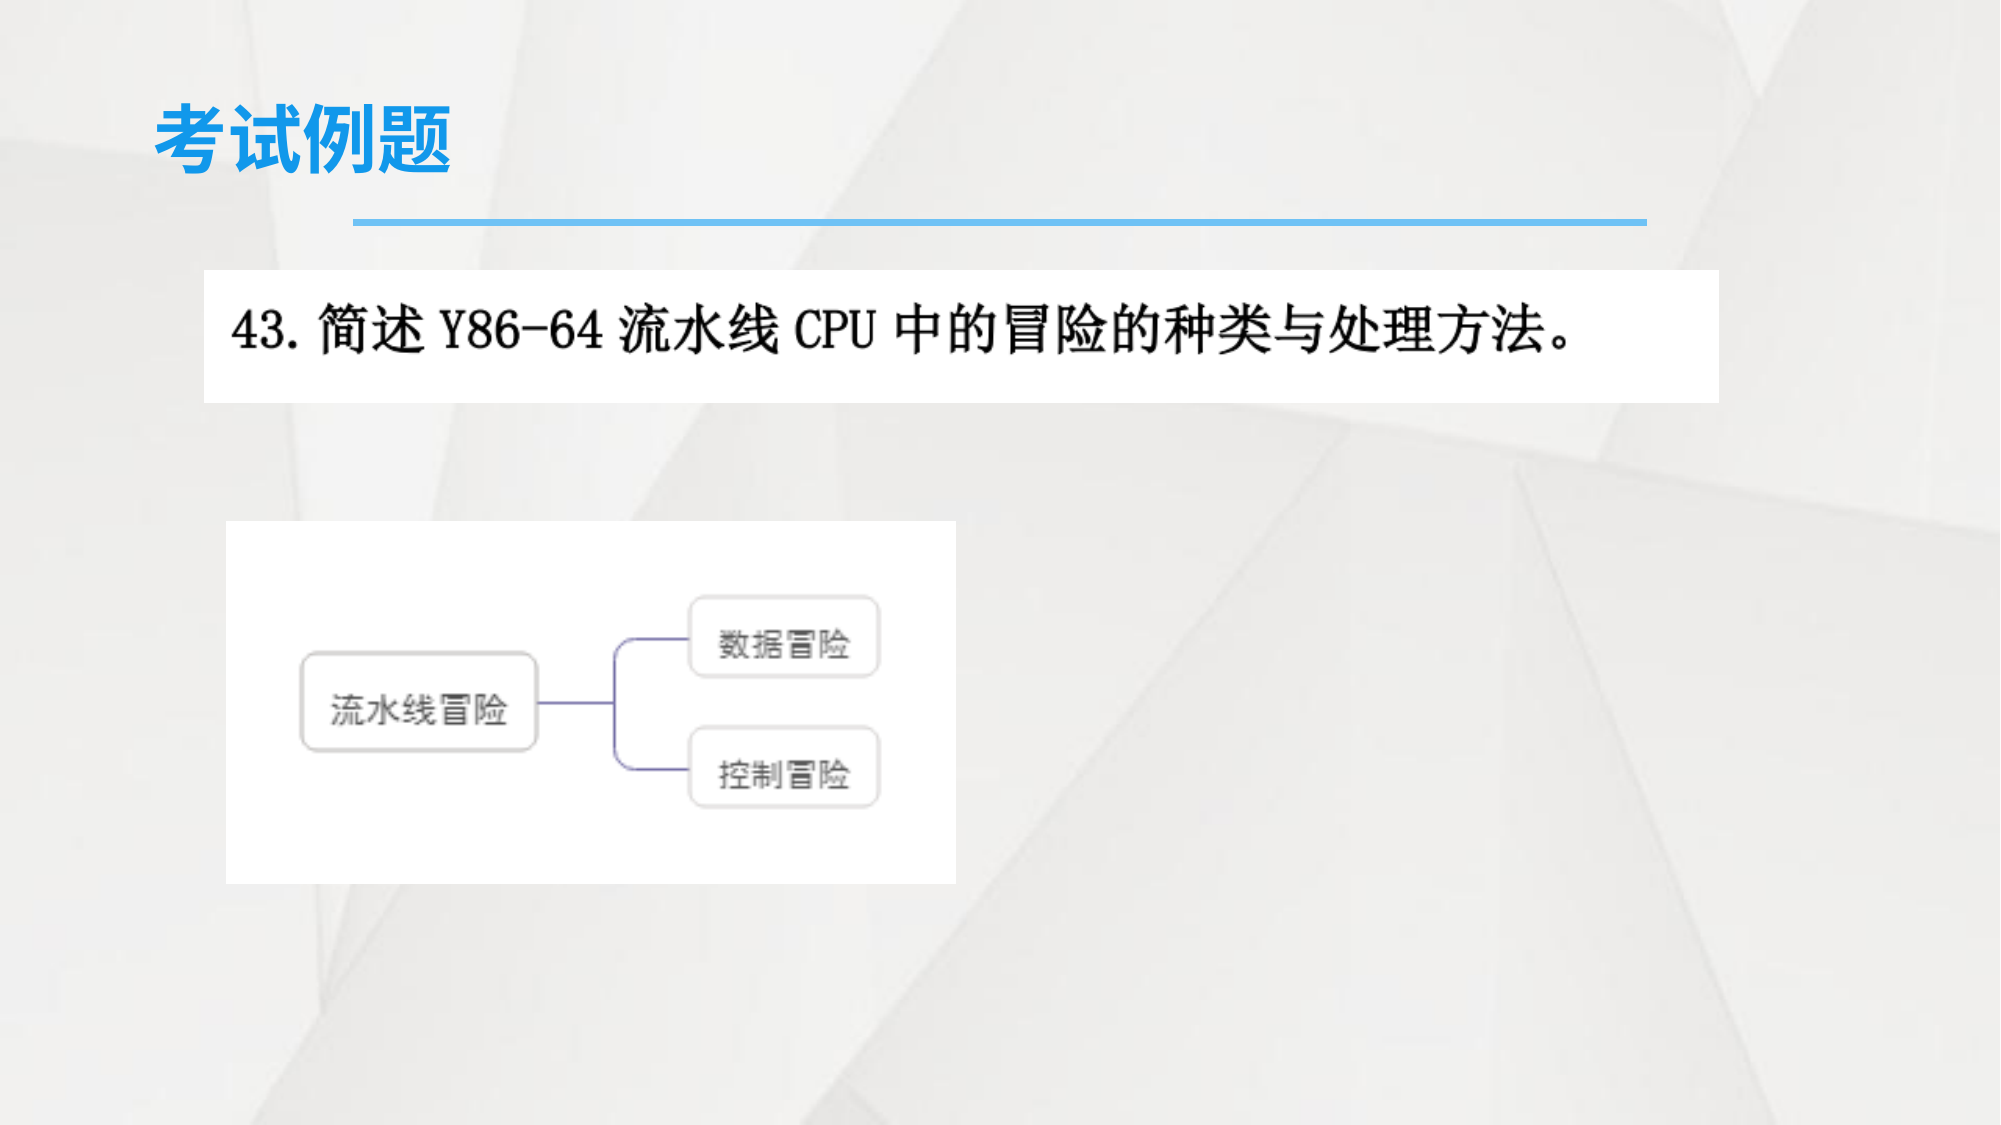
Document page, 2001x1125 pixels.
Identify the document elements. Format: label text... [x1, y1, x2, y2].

title 考试例题 [137, 59, 1863, 227]
picture [0, 0, 2001, 1125]
